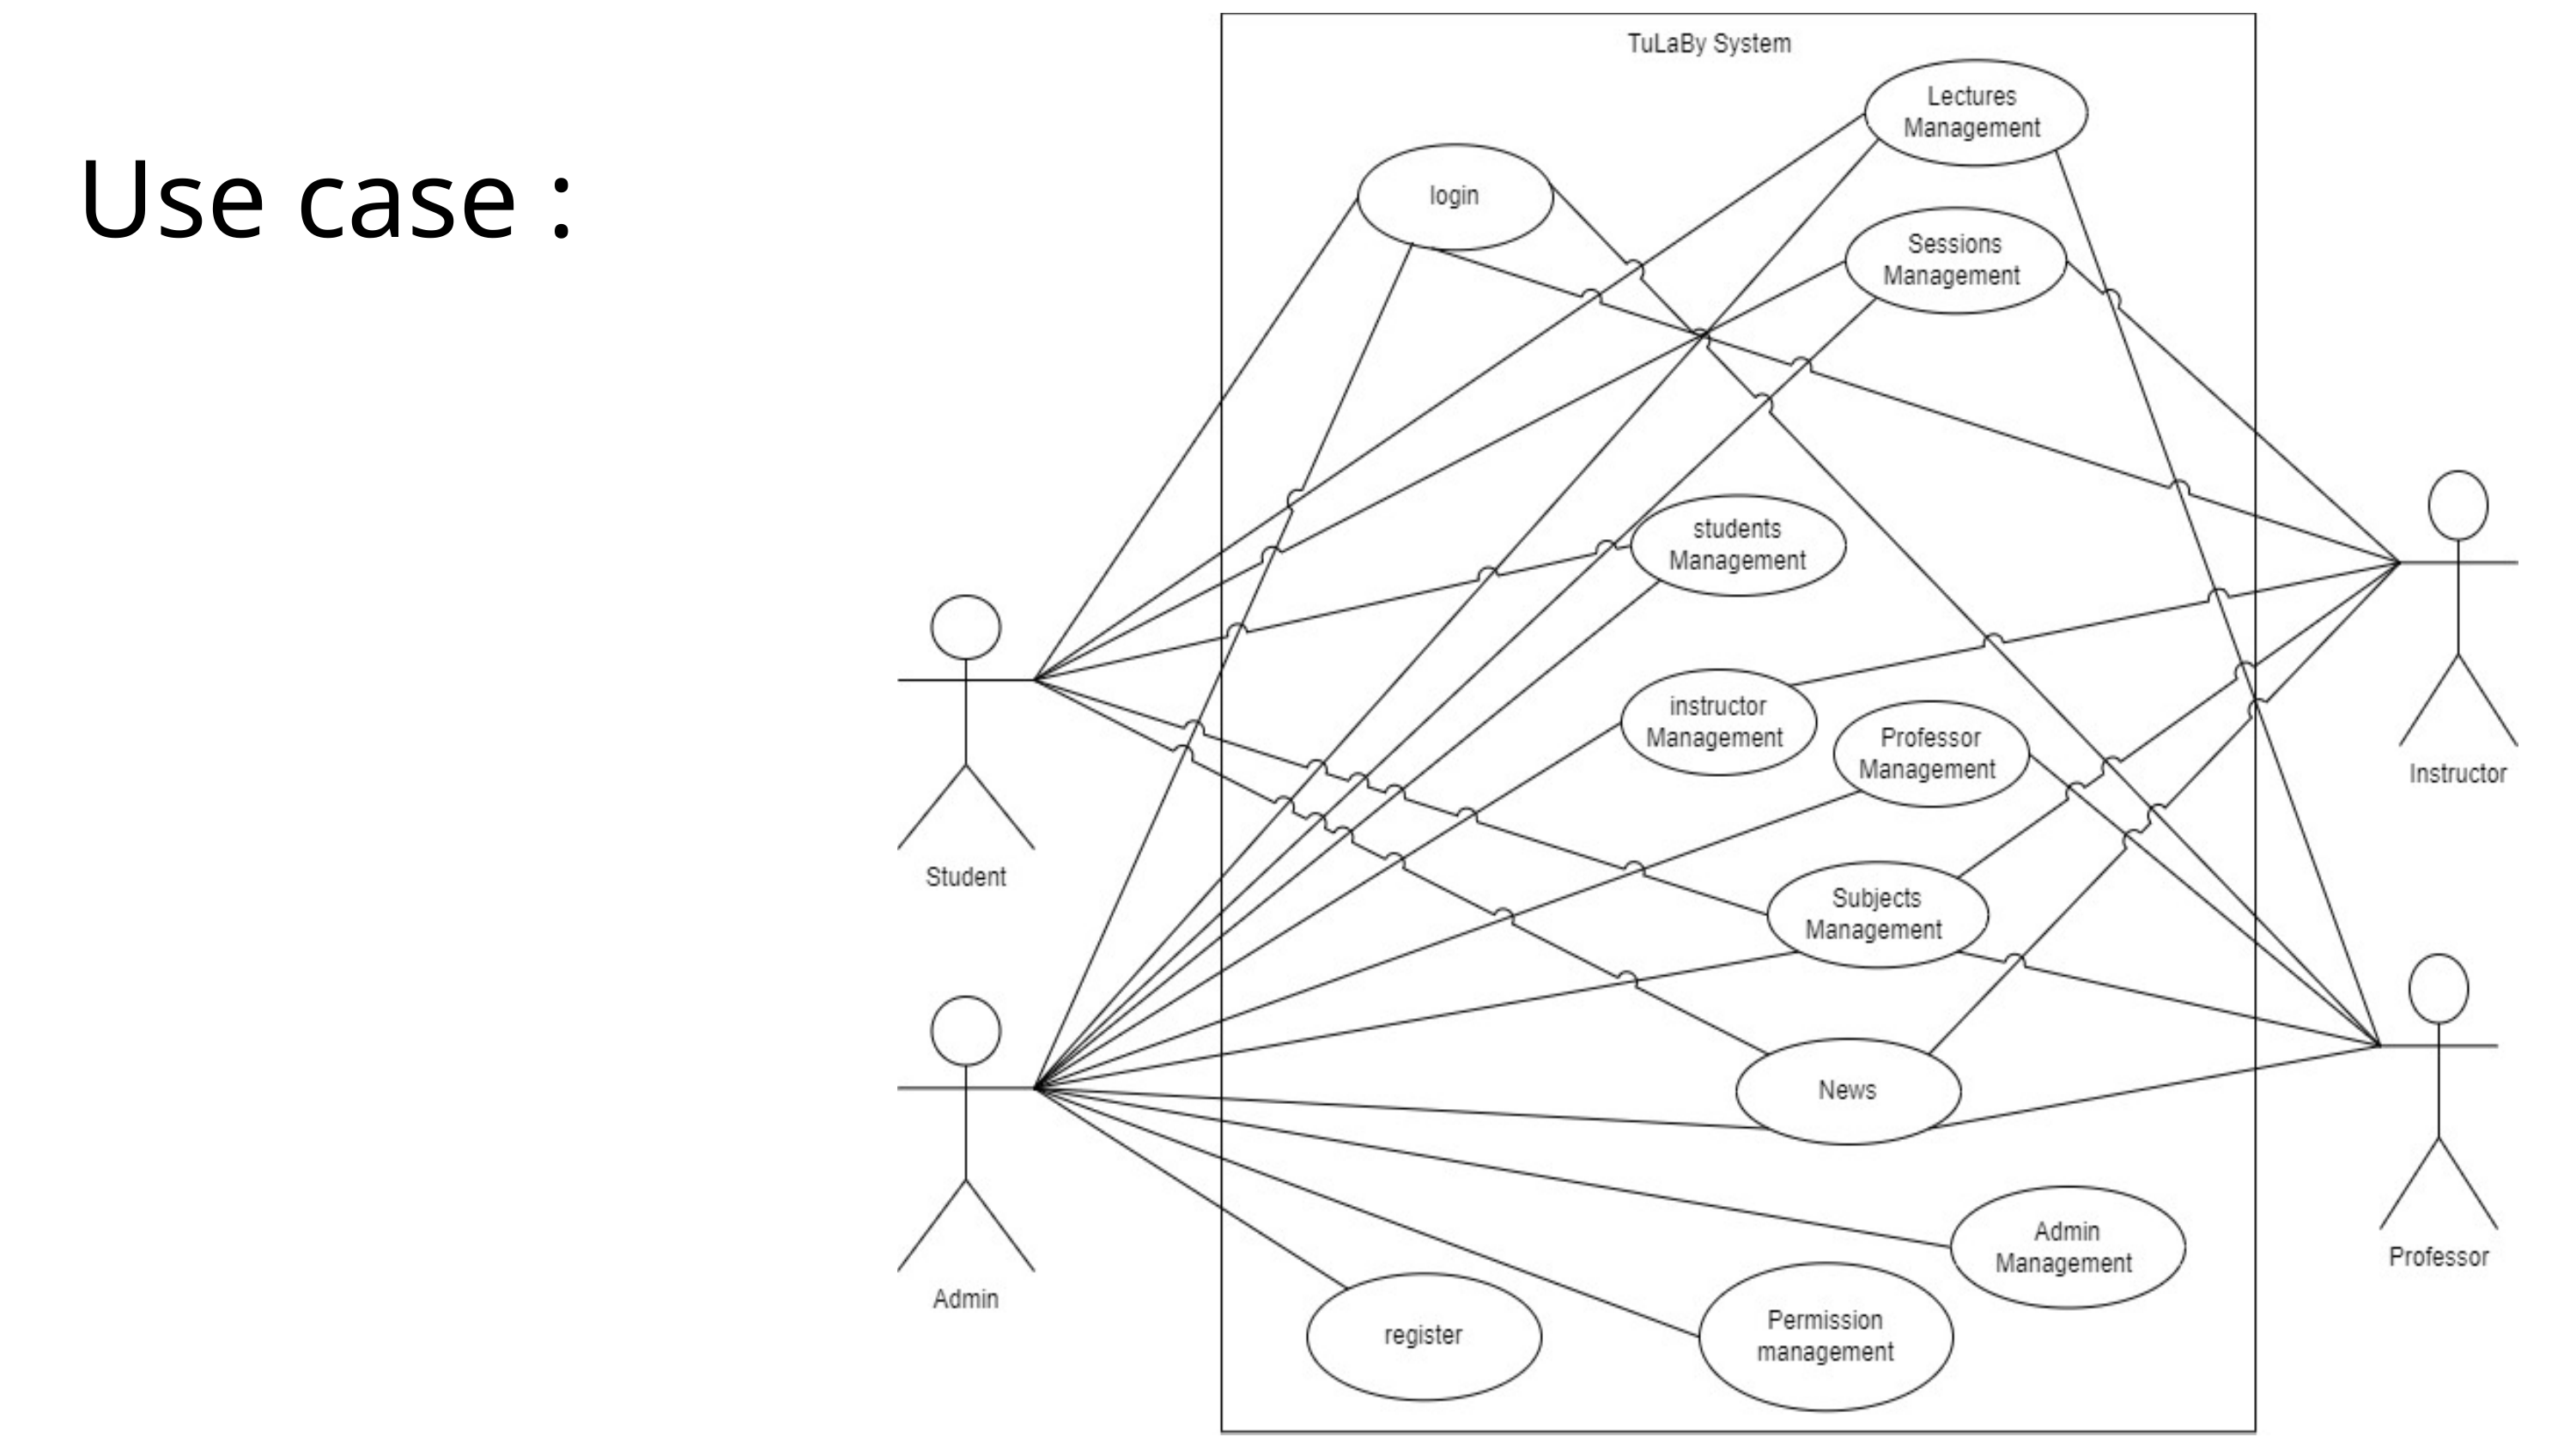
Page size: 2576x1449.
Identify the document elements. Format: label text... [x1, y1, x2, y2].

text_box Use case : [64, 123, 751, 265]
picture [897, 13, 2518, 1436]
